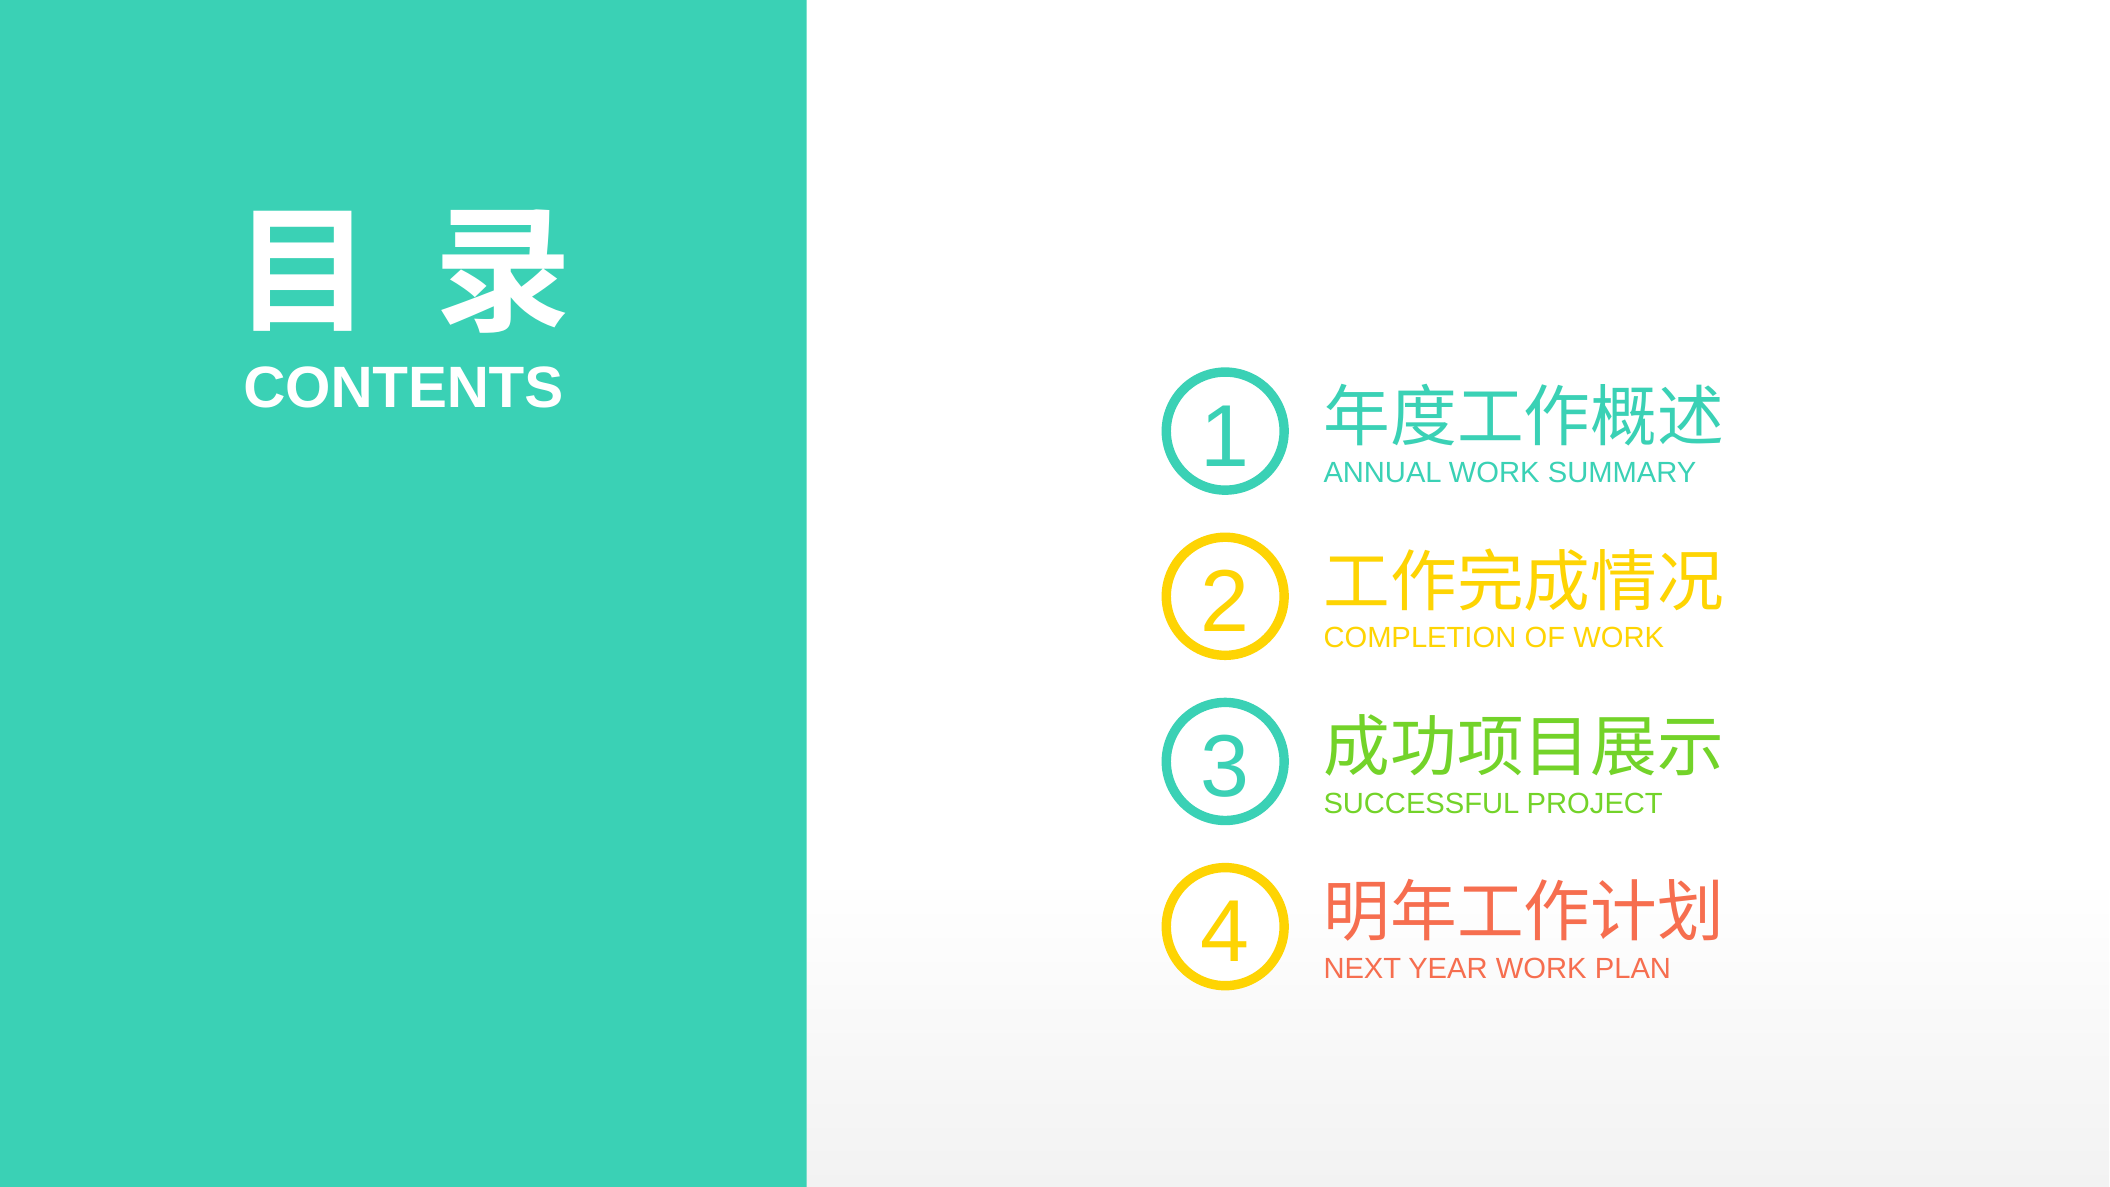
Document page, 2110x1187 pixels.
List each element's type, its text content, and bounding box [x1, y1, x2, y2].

text_box 明年工作计划 NEXT YEAR WORK PLAN [1323, 869, 1768, 985]
text_box 工作完成情况 COMPLETION OF WORK [1323, 538, 1768, 654]
text_box 1 [1166, 372, 1285, 491]
text_box 目 录 [203, 183, 603, 349]
text_box 成功项目展示 SUCCESSFUL PROJECT [1323, 703, 1768, 819]
text_box 4 [1166, 867, 1285, 986]
text_box [0, 0, 808, 1187]
text_box CONTENTS [205, 349, 601, 420]
text_box 年度工作概述 ANNUAL WORK SUMMARY [1323, 373, 1768, 489]
text_box 3 [1166, 702, 1285, 821]
text_box 2 [1166, 537, 1285, 656]
